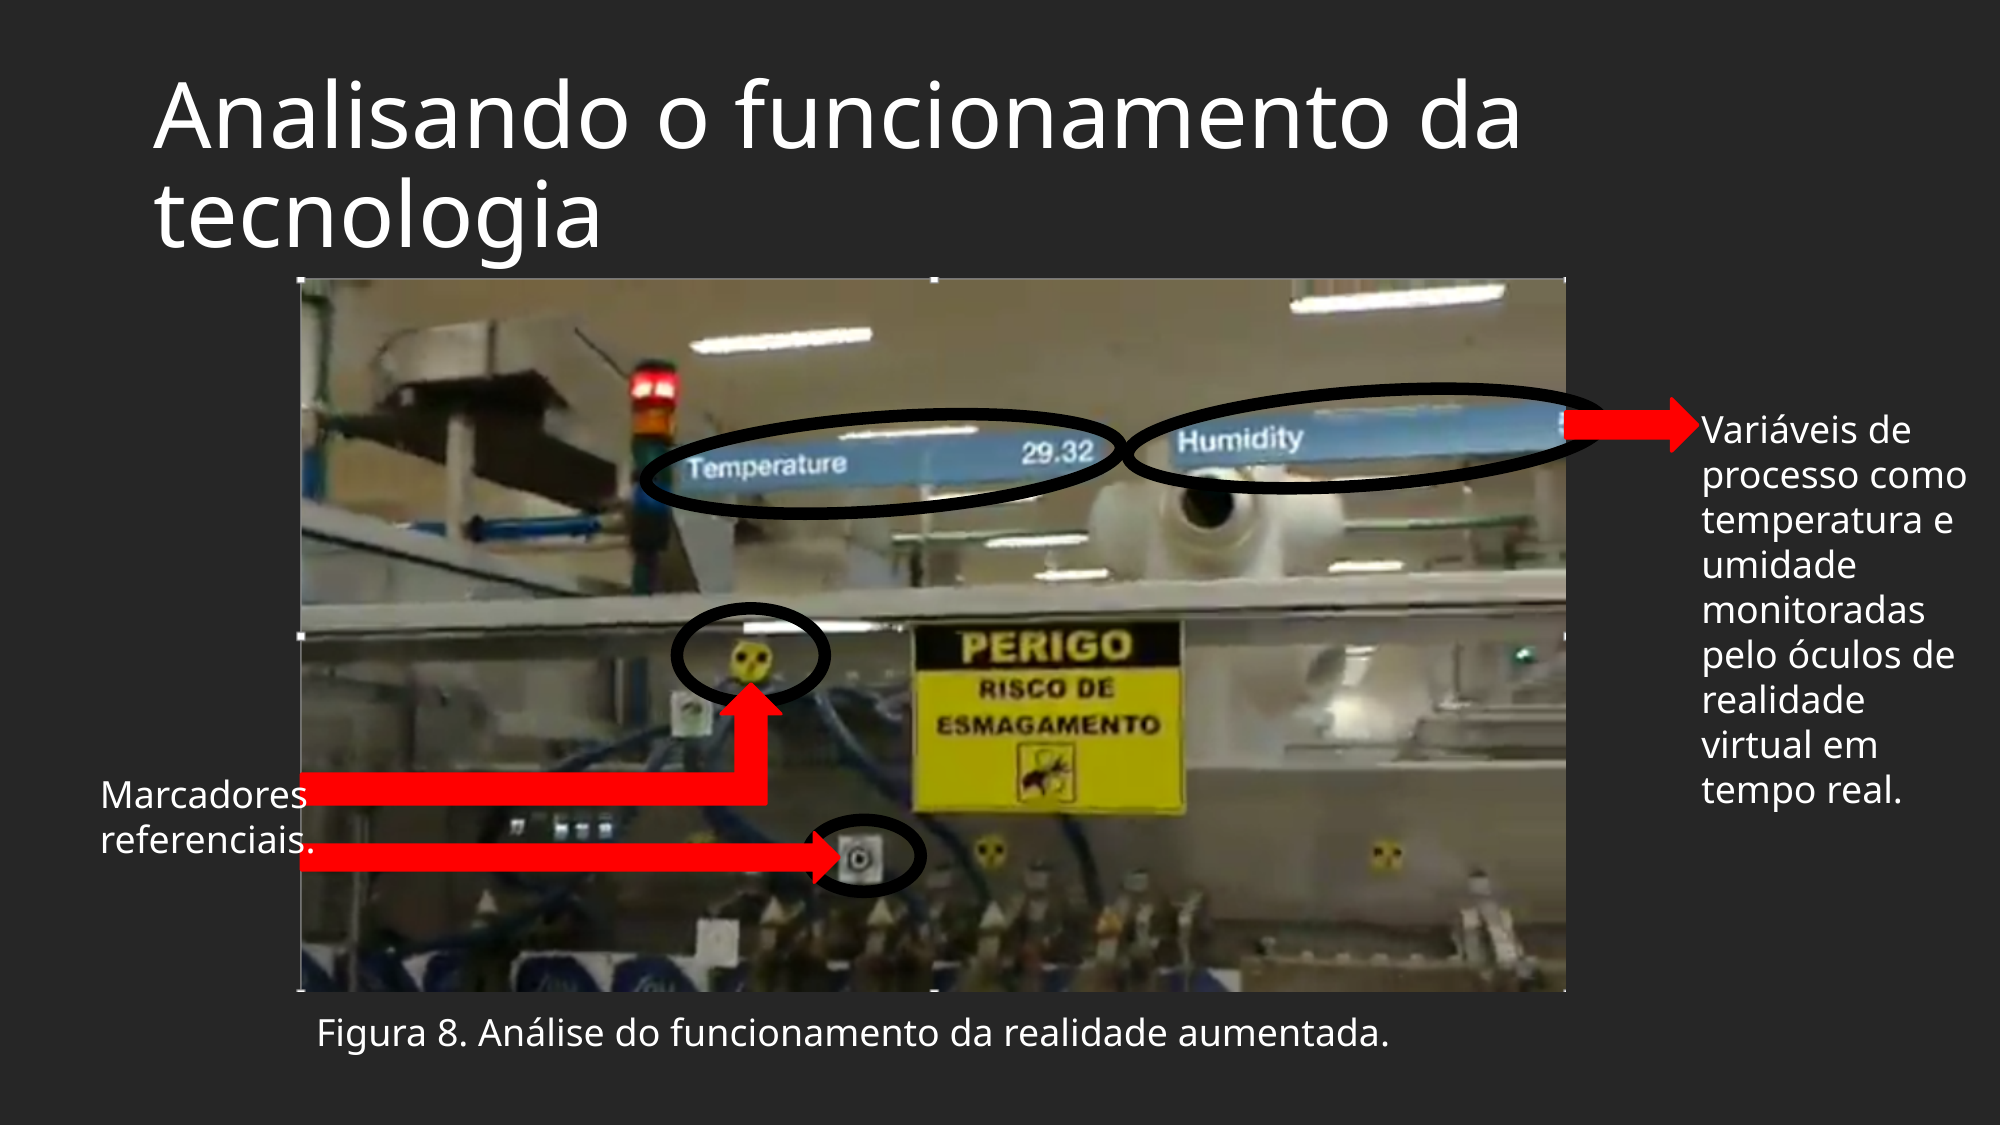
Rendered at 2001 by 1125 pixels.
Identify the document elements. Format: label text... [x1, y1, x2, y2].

text_box [1571, 399, 1597, 410]
title Analisando o funcionamento da tecnologia [138, 60, 1864, 278]
text_box [1571, 440, 1591, 450]
text_box Marcadores referenciais. [85, 763, 289, 869]
text_box Figura 8. Análise do funcionamento da realidade aumentada. [301, 1001, 1656, 1061]
text_box [1571, 397, 1686, 453]
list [295, 277, 1566, 992]
text_box Variáveis de processo como temperatura e umidade monitoradas pelo óculos de realidade virtual em tempo real. [1686, 398, 1991, 819]
